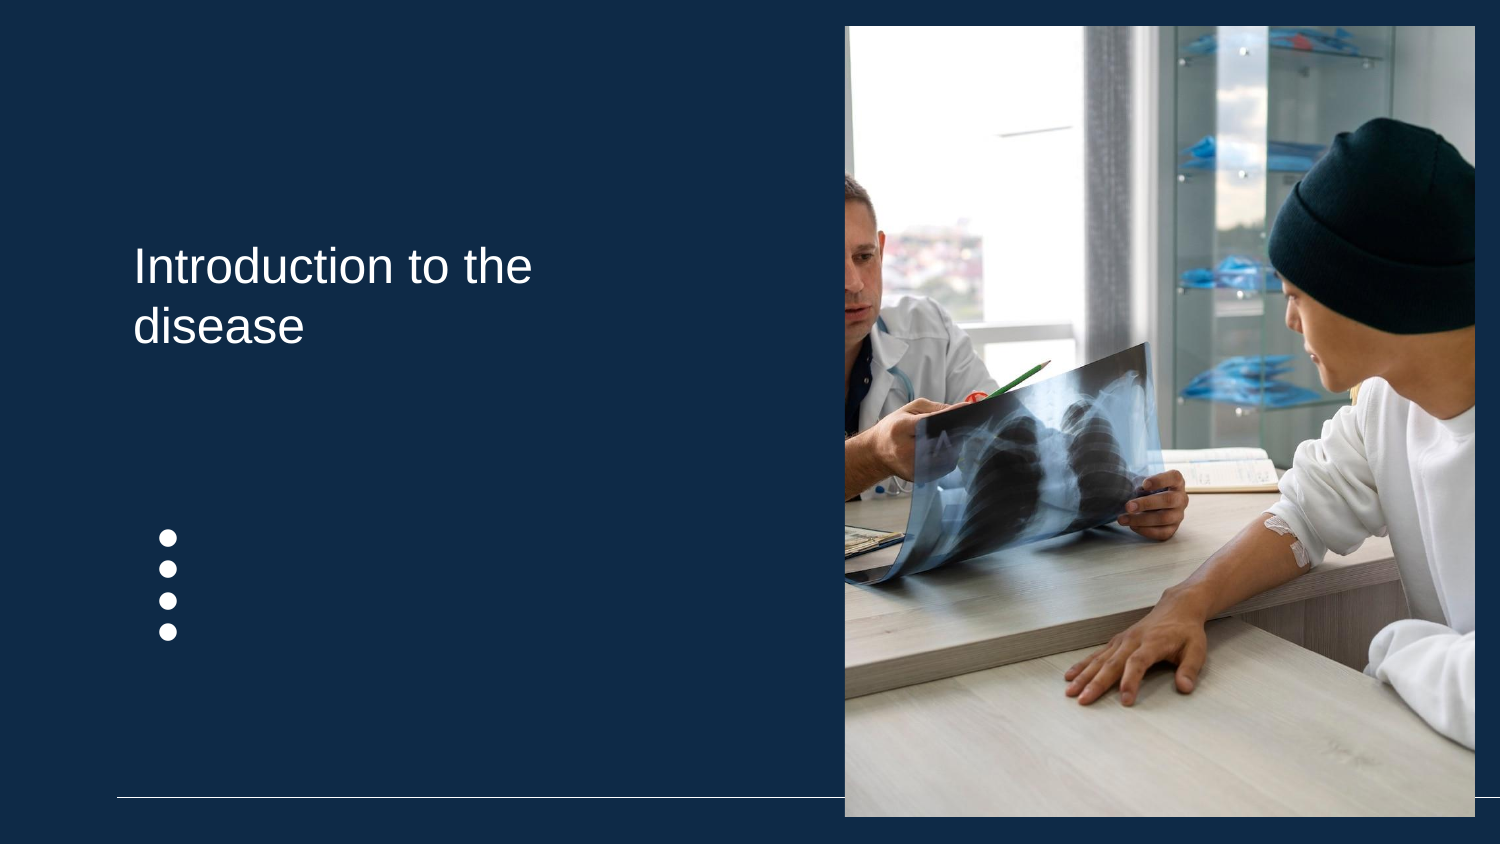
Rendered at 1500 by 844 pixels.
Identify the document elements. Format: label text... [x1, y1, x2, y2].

title Introduction to the disease [118, 203, 629, 355]
picture [844, 25, 1476, 818]
list On the first part of the presentation, it’s important to give an overview of the disease you’re going to speak about. This helps your audience understand: The context The health risks Likelihood of developing it Prevalence [118, 355, 629, 641]
